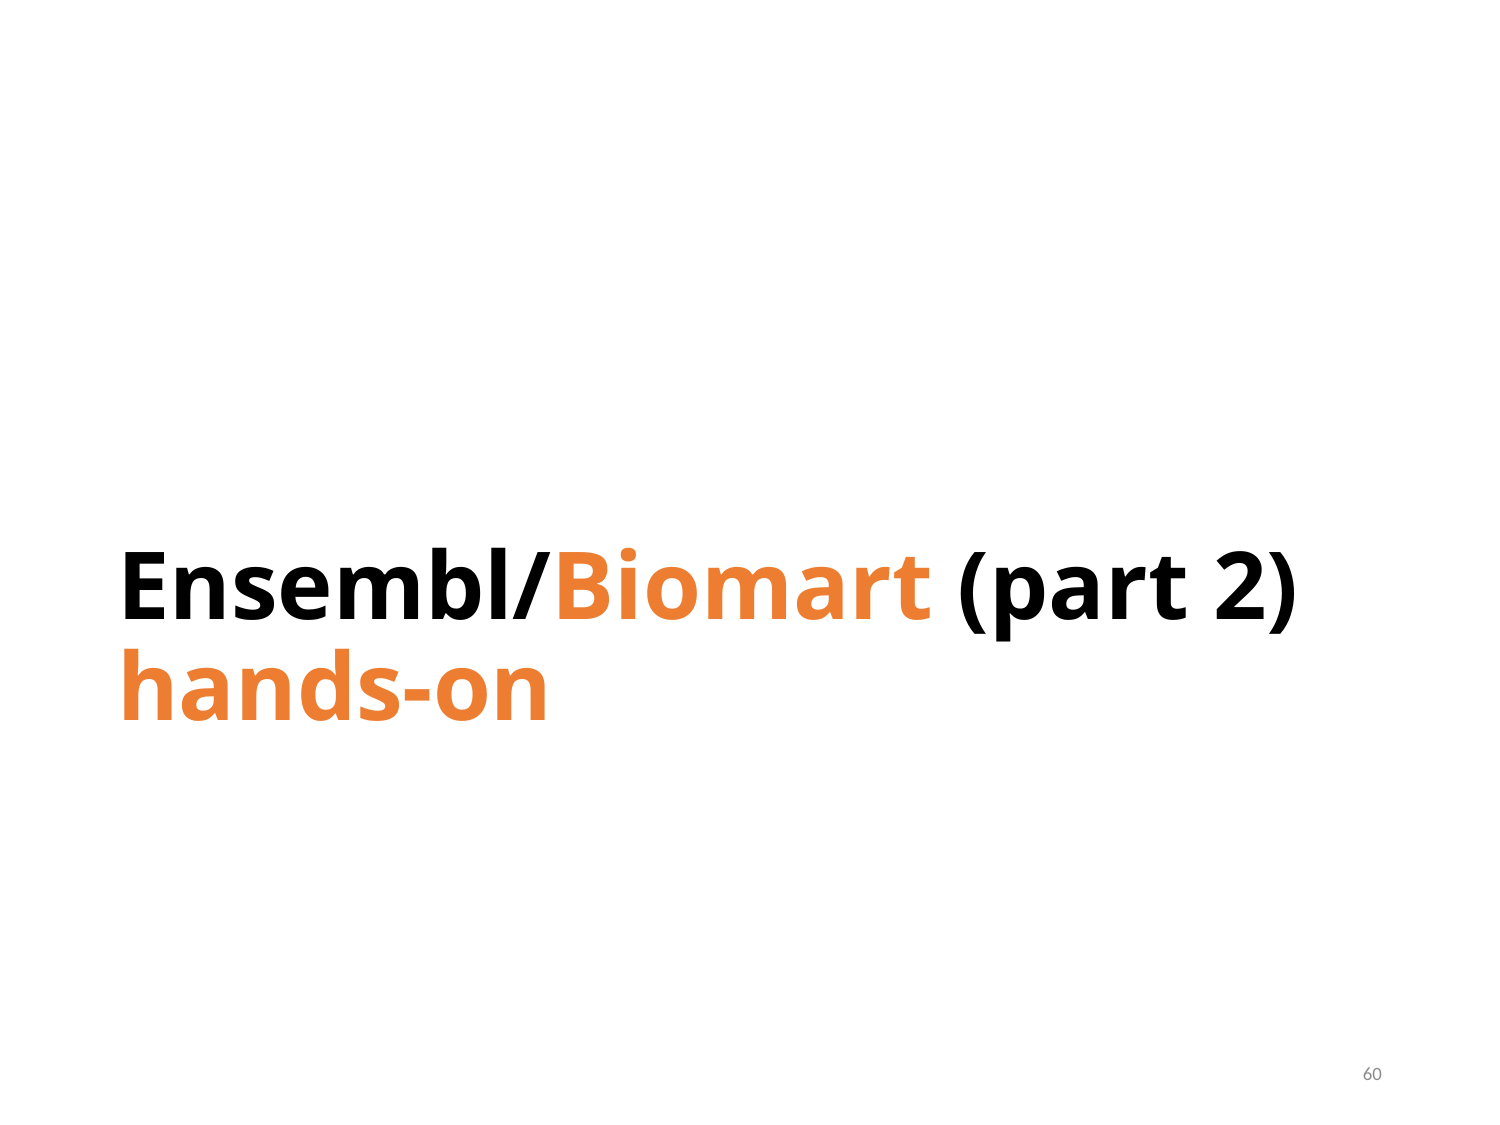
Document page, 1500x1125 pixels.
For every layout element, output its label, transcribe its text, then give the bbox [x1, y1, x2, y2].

title Ensembl/Biomart (part 2) hands-on [102, 280, 1397, 749]
slide_number 60 [1059, 1042, 1397, 1103]
